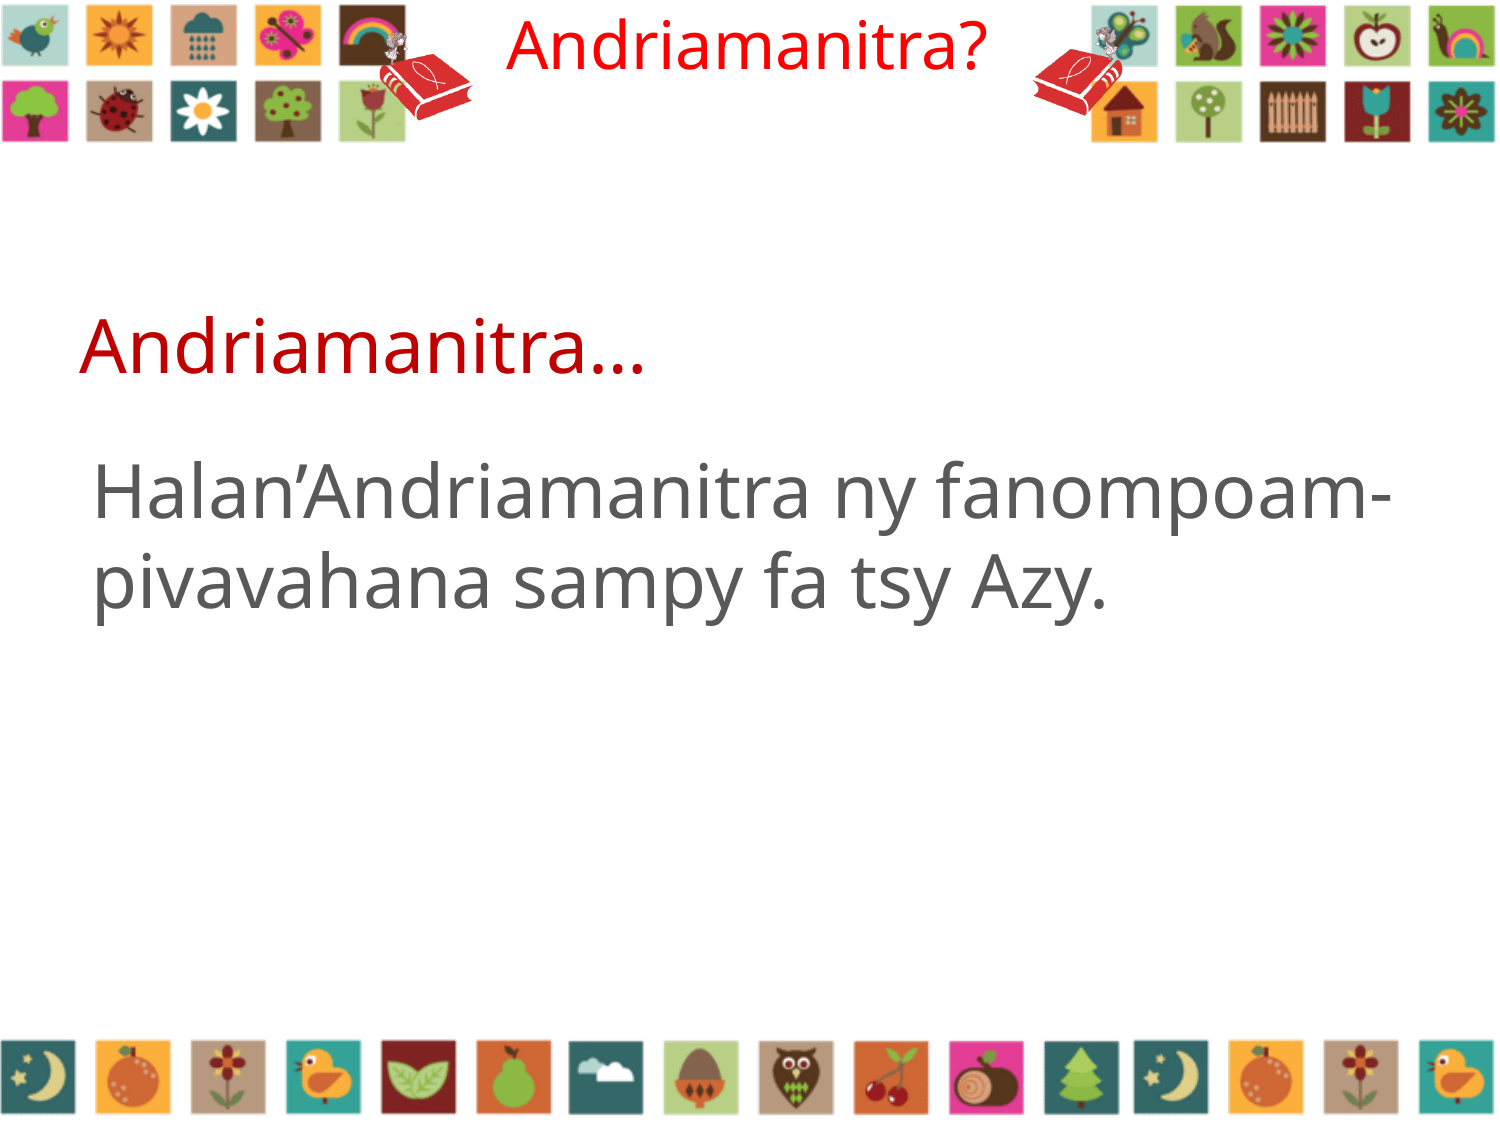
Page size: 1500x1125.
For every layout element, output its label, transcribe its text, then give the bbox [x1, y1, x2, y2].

text_box Halan’Andriamanitra ny fanompoam-pivavahana sampy fa tsy Azy. [76, 436, 1424, 722]
picture [0, 3, 505, 150]
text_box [0, 1028, 1500, 1118]
text_box Andriamanitra… [64, 290, 1412, 396]
text_box Andriamanitra? [414, 0, 1080, 91]
picture [1000, 3, 1500, 150]
